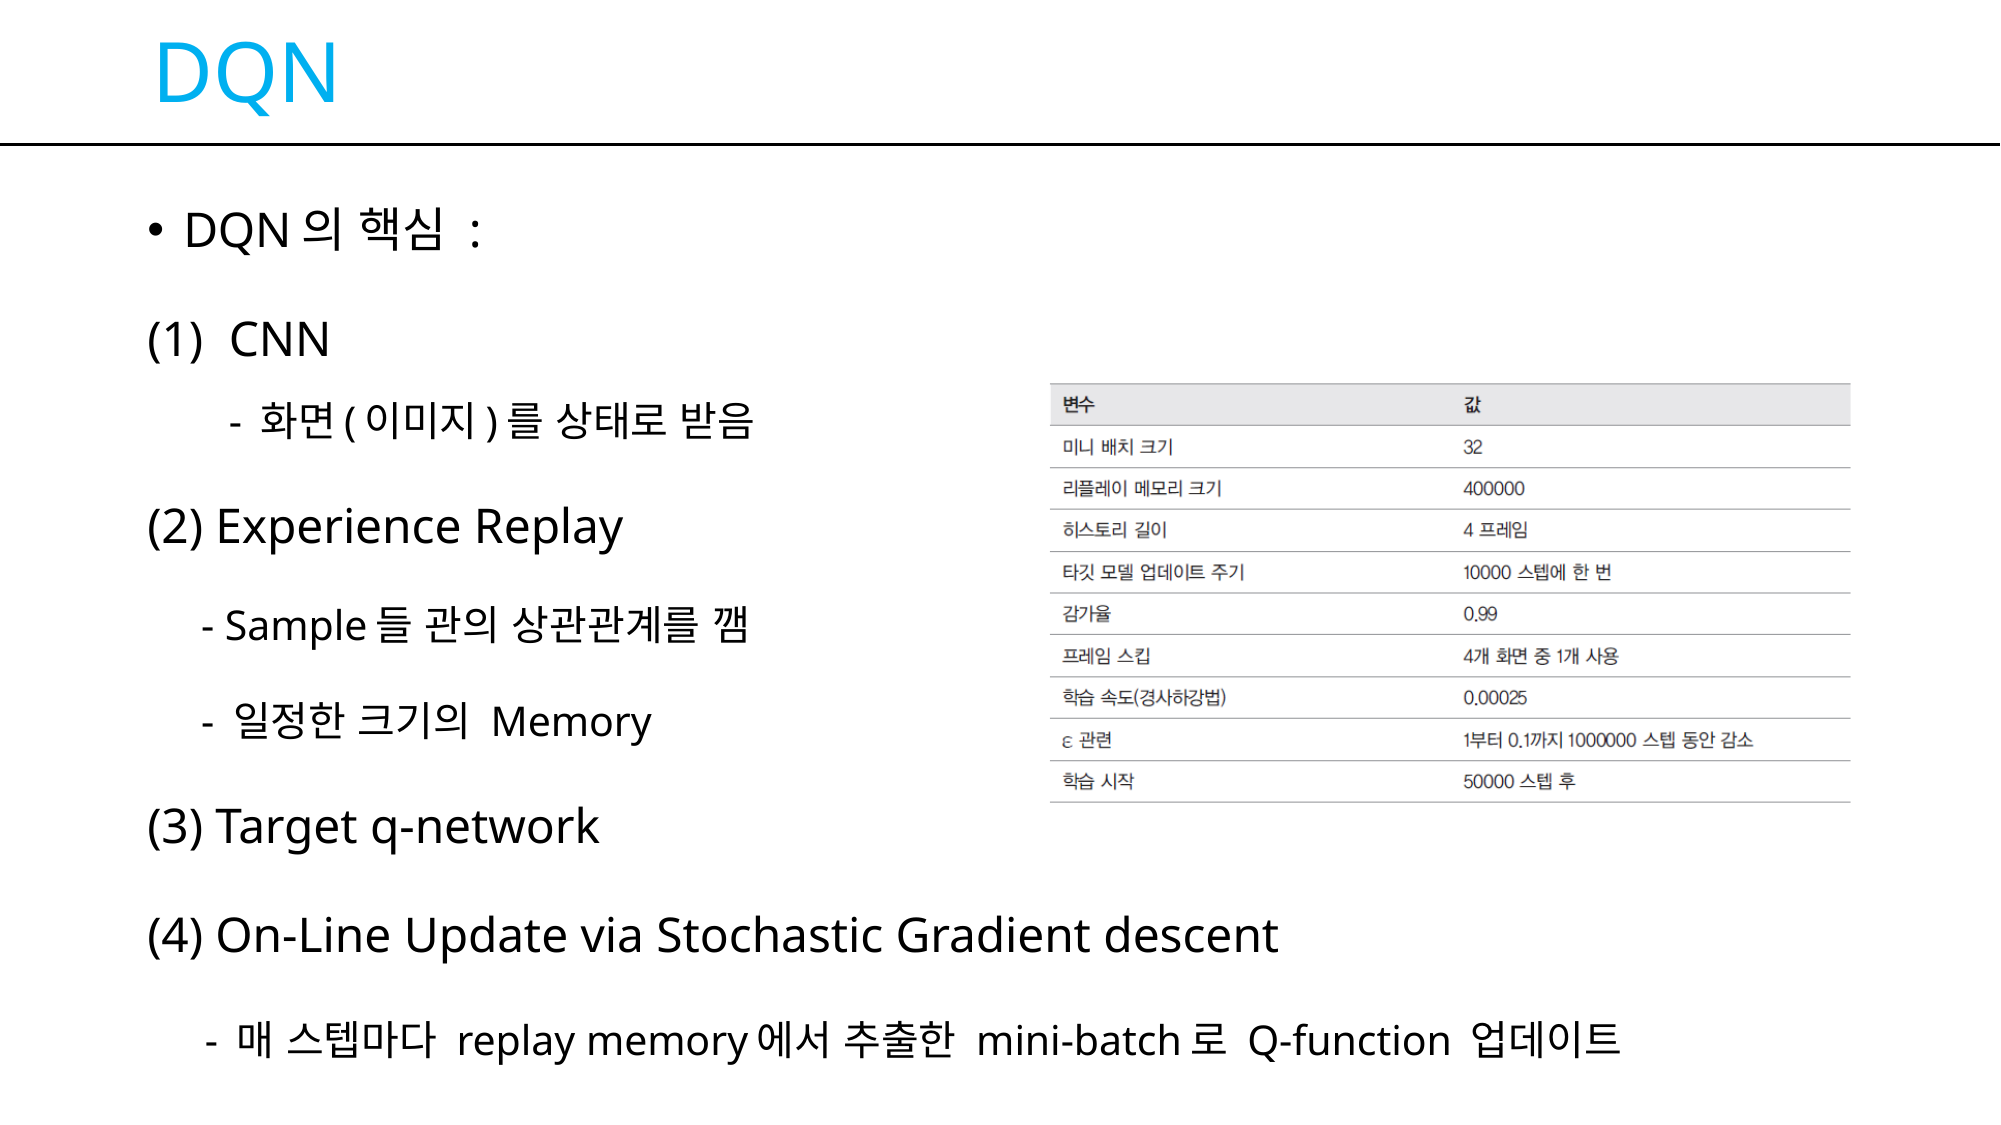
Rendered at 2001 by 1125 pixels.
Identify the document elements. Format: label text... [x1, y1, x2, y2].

list DQN의 핵심 : CNN - 화면(이미지)를 상태로 받음 (2) Experience Replay - Sample들 관의 상관관계를 깸 - 일정한 크기의 Memory (3) Target q-network (4) On-Line Update via Stochastic Gradient descent - 매 스텝마다 replay memory에서 추출한 mini-batch로 Q-function 업데이트 [132, 158, 1858, 1125]
picture [1038, 373, 1858, 815]
title DQN [137, 9, 1863, 143]
